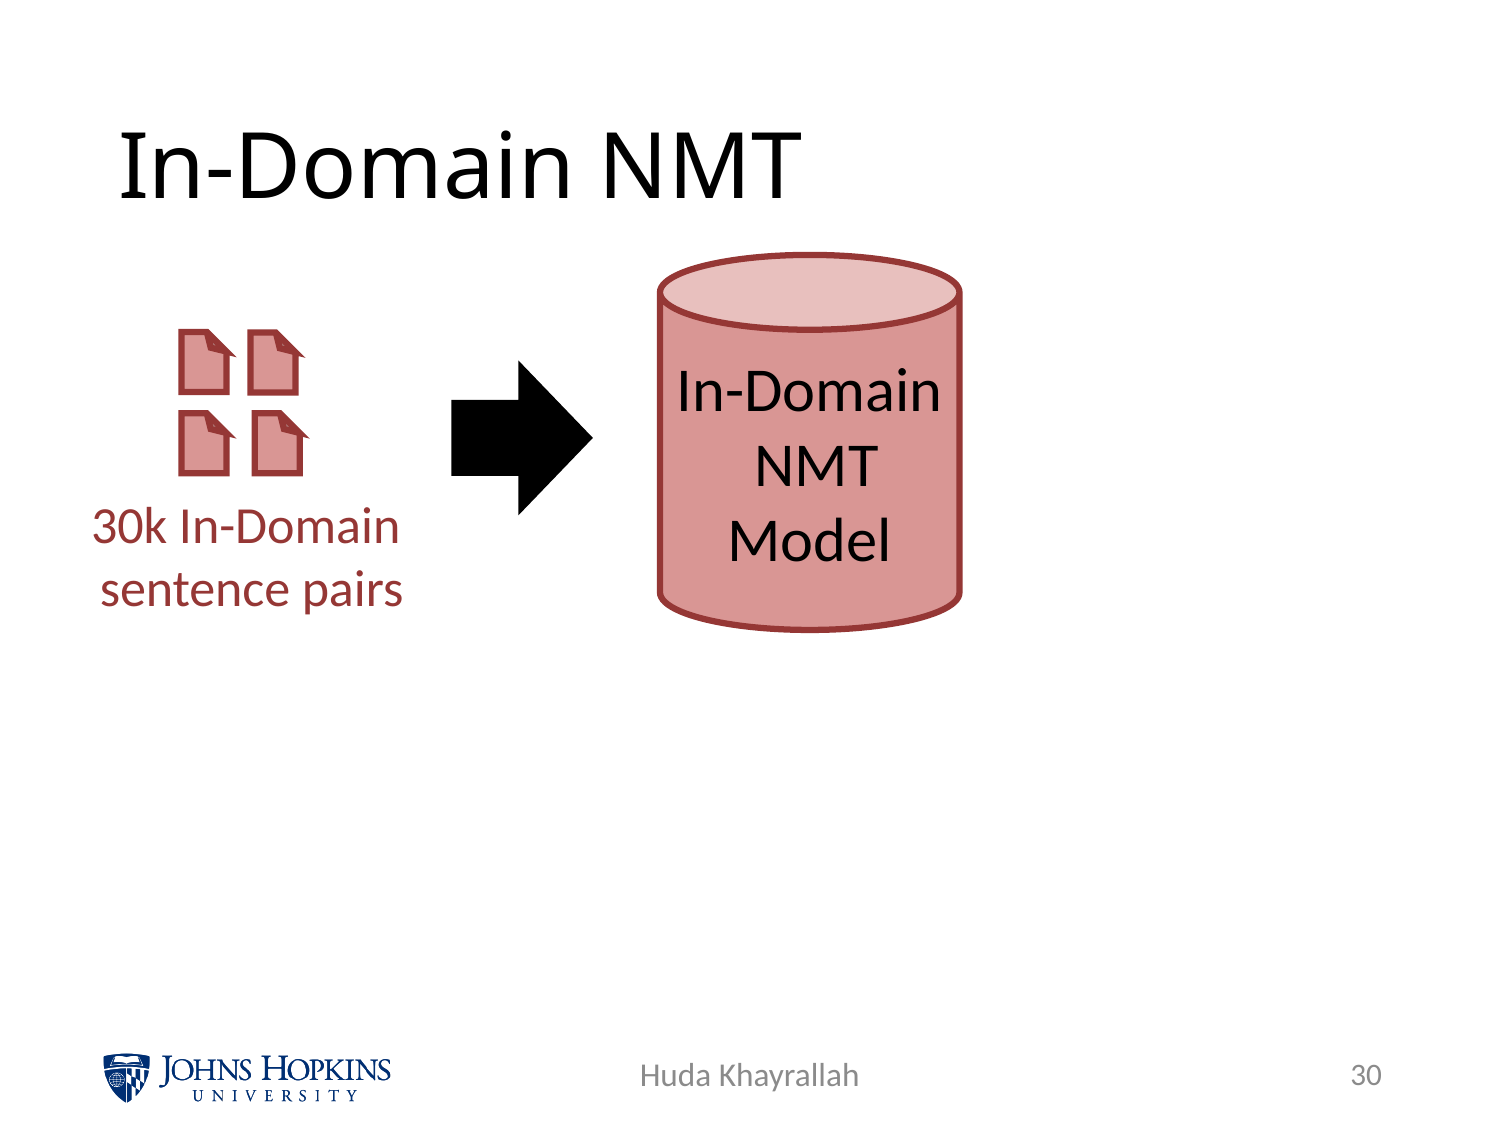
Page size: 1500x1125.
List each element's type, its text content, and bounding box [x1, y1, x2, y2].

text_box [249, 332, 298, 394]
title In-Domain NMT [103, 59, 1397, 278]
footer Huda Khayrallah [496, 1042, 1004, 1103]
text_box [180, 412, 229, 474]
text_box 30k In-Domain sentence pairs [32, 484, 459, 625]
text_box [453, 365, 590, 511]
text_box [254, 412, 302, 474]
slide_number 29 [1059, 1042, 1397, 1103]
text_box In-Domain NMT Model [659, 254, 961, 631]
text_box [180, 331, 229, 393]
